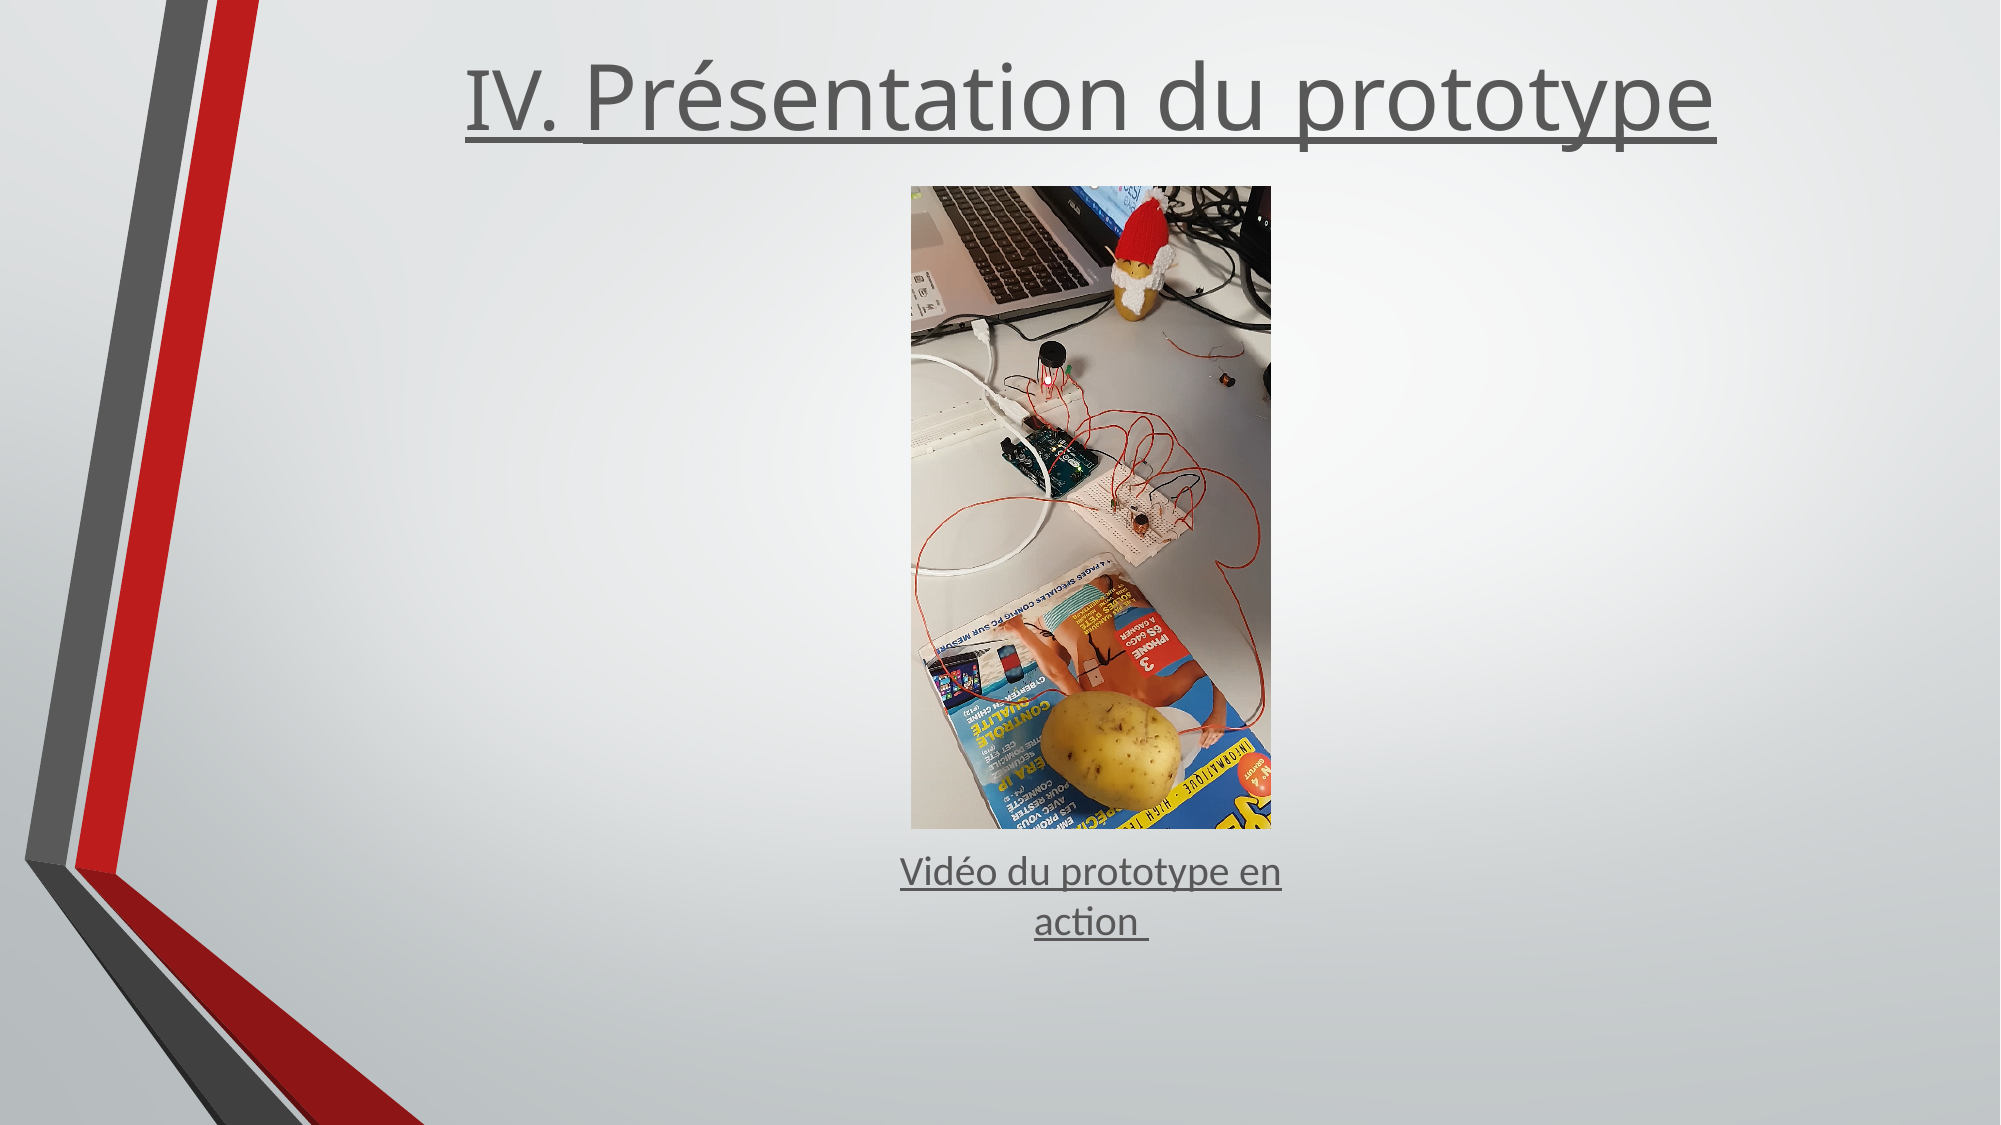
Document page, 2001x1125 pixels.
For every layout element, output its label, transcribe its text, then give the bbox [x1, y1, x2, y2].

title IV. Présentation du prototype [269, 0, 1913, 187]
picture [911, 186, 1271, 829]
text_box Vidéo du prototype en action [844, 836, 1339, 952]
